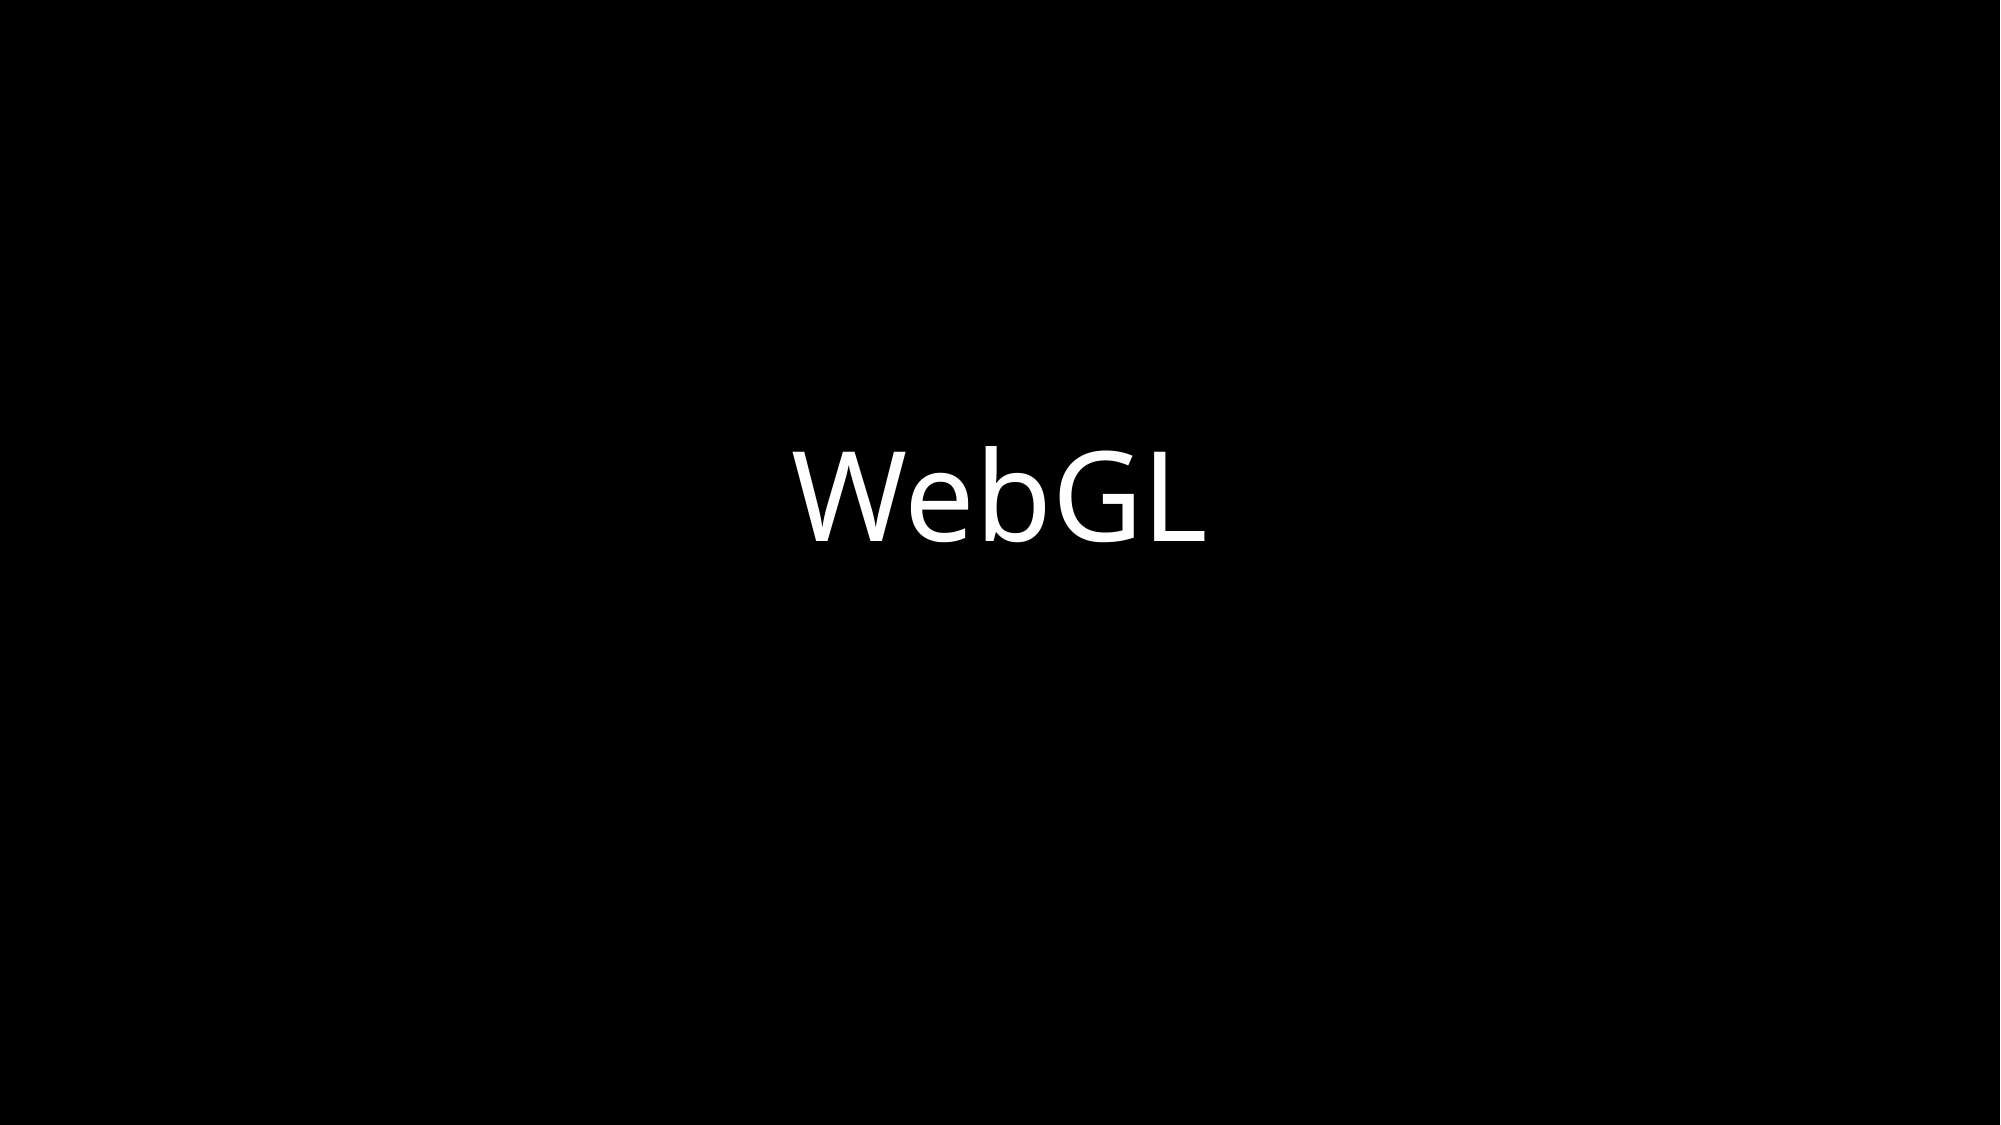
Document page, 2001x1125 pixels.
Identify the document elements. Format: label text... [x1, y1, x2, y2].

title WebGL [249, 184, 1750, 576]
